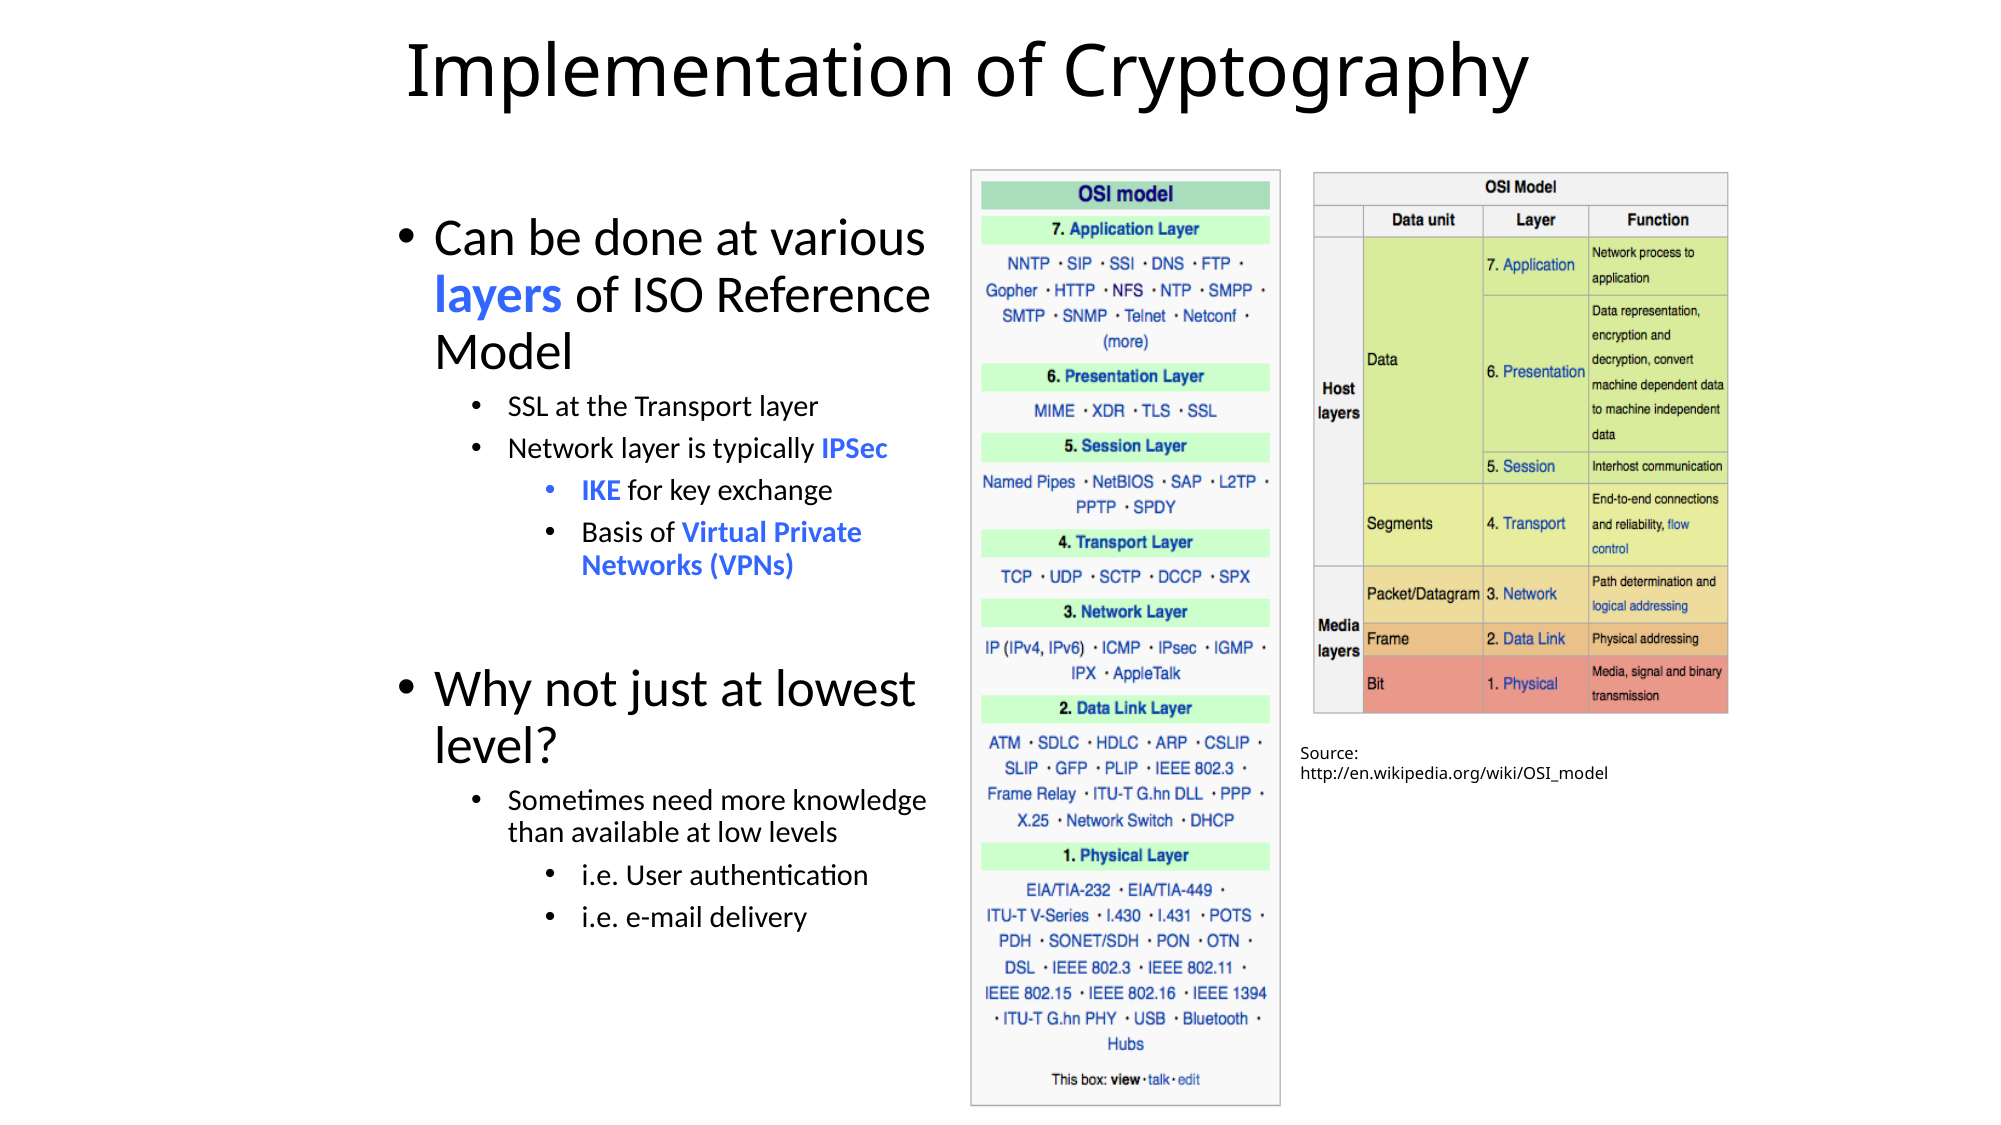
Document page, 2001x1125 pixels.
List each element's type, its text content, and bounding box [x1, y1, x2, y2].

list Can be done at various layers of ISO Reference Model SSL at the Transport layer Network layer is typically IPSec IKE for key exchange Basis of Virtual Private Networks (VPNs) Why not just at lowest level? Sometimes need more knowledge than available at low levels i.e. User authentication i.e. e-mail delivery [382, 202, 962, 946]
text_box Source: http://en.wikipedia.org/wiki/OSI_model [1289, 737, 1627, 789]
picture [962, 148, 1287, 1113]
picture [1308, 160, 1737, 721]
title Implementation of Cryptography [391, 25, 1675, 121]
